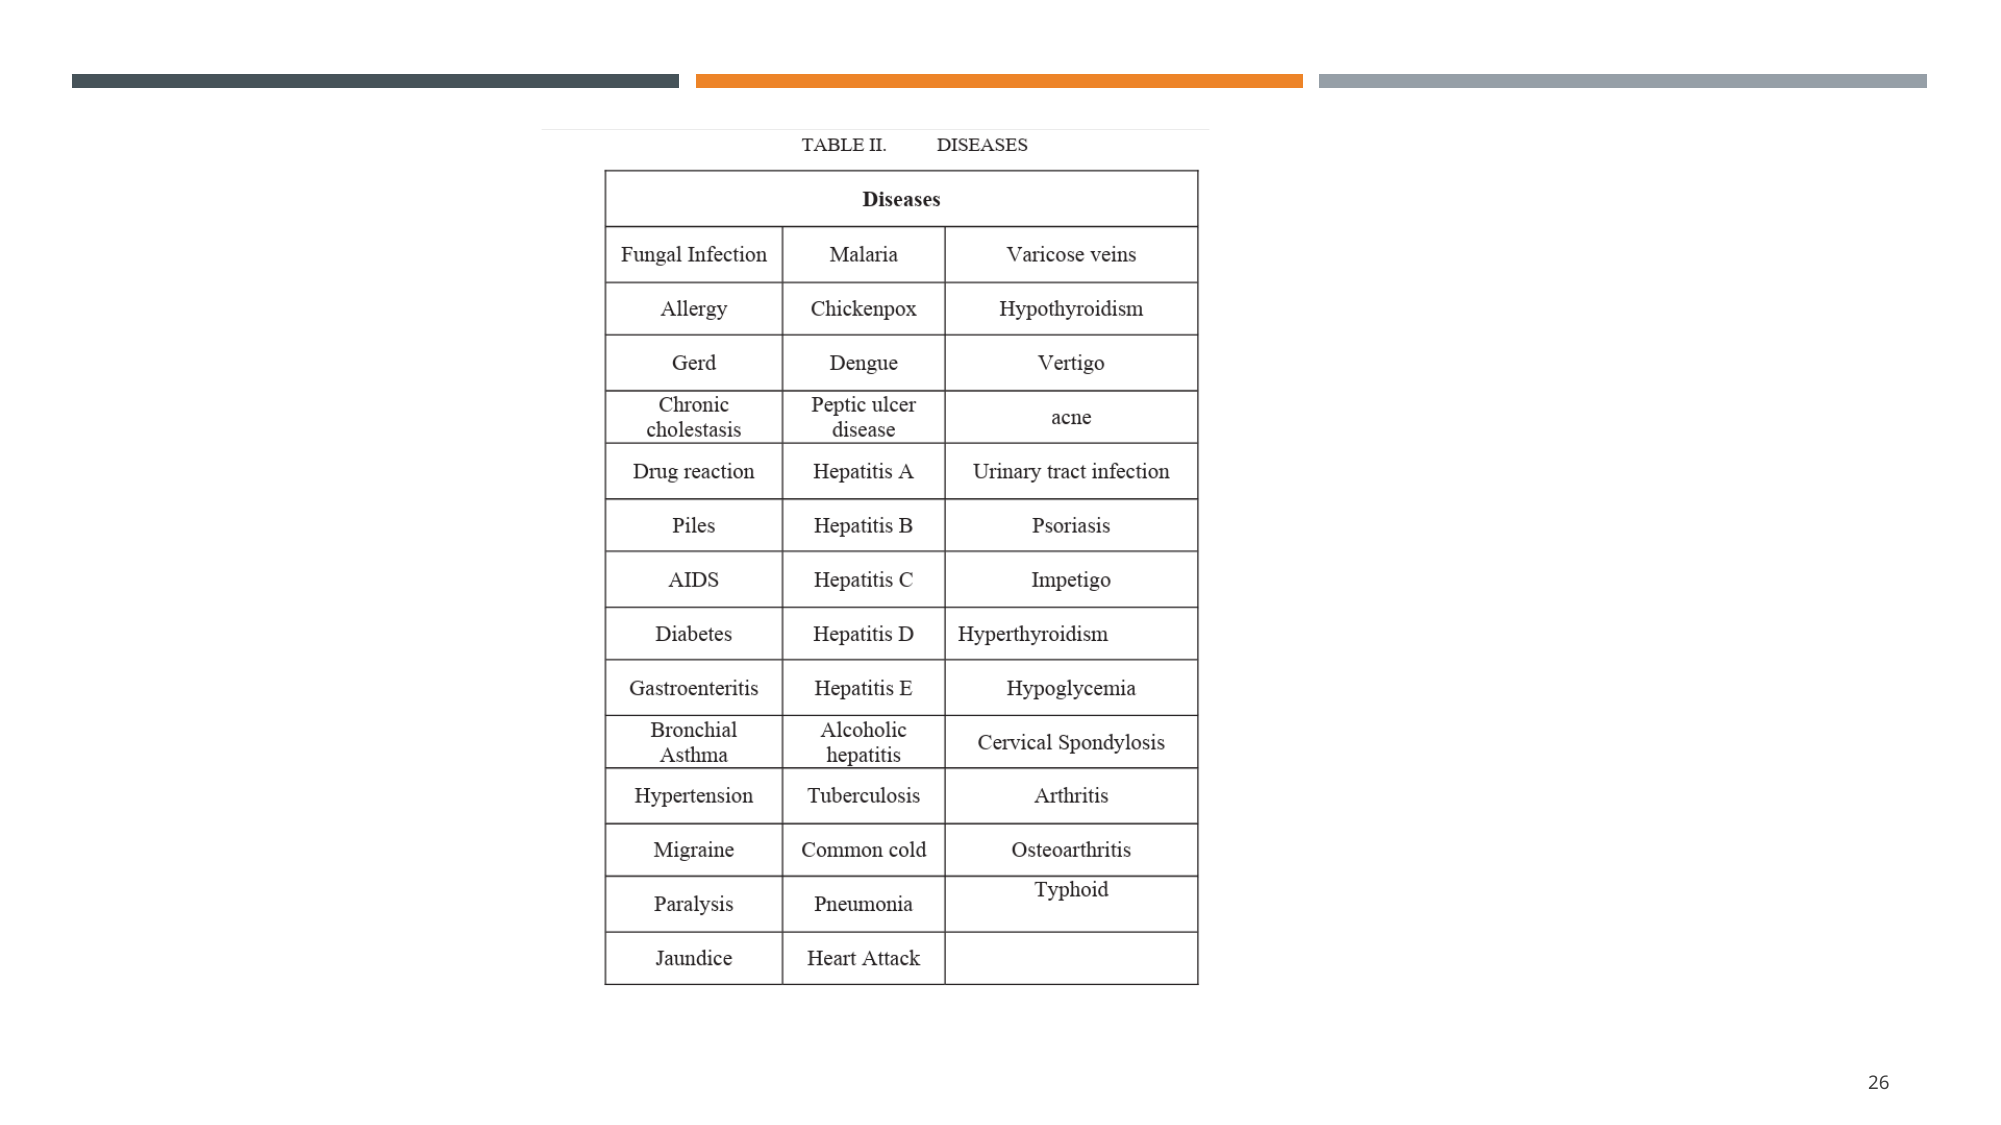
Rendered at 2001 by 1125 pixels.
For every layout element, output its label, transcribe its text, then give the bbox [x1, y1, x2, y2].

slide_number 26 [1732, 1053, 1905, 1114]
picture [541, 128, 1210, 997]
